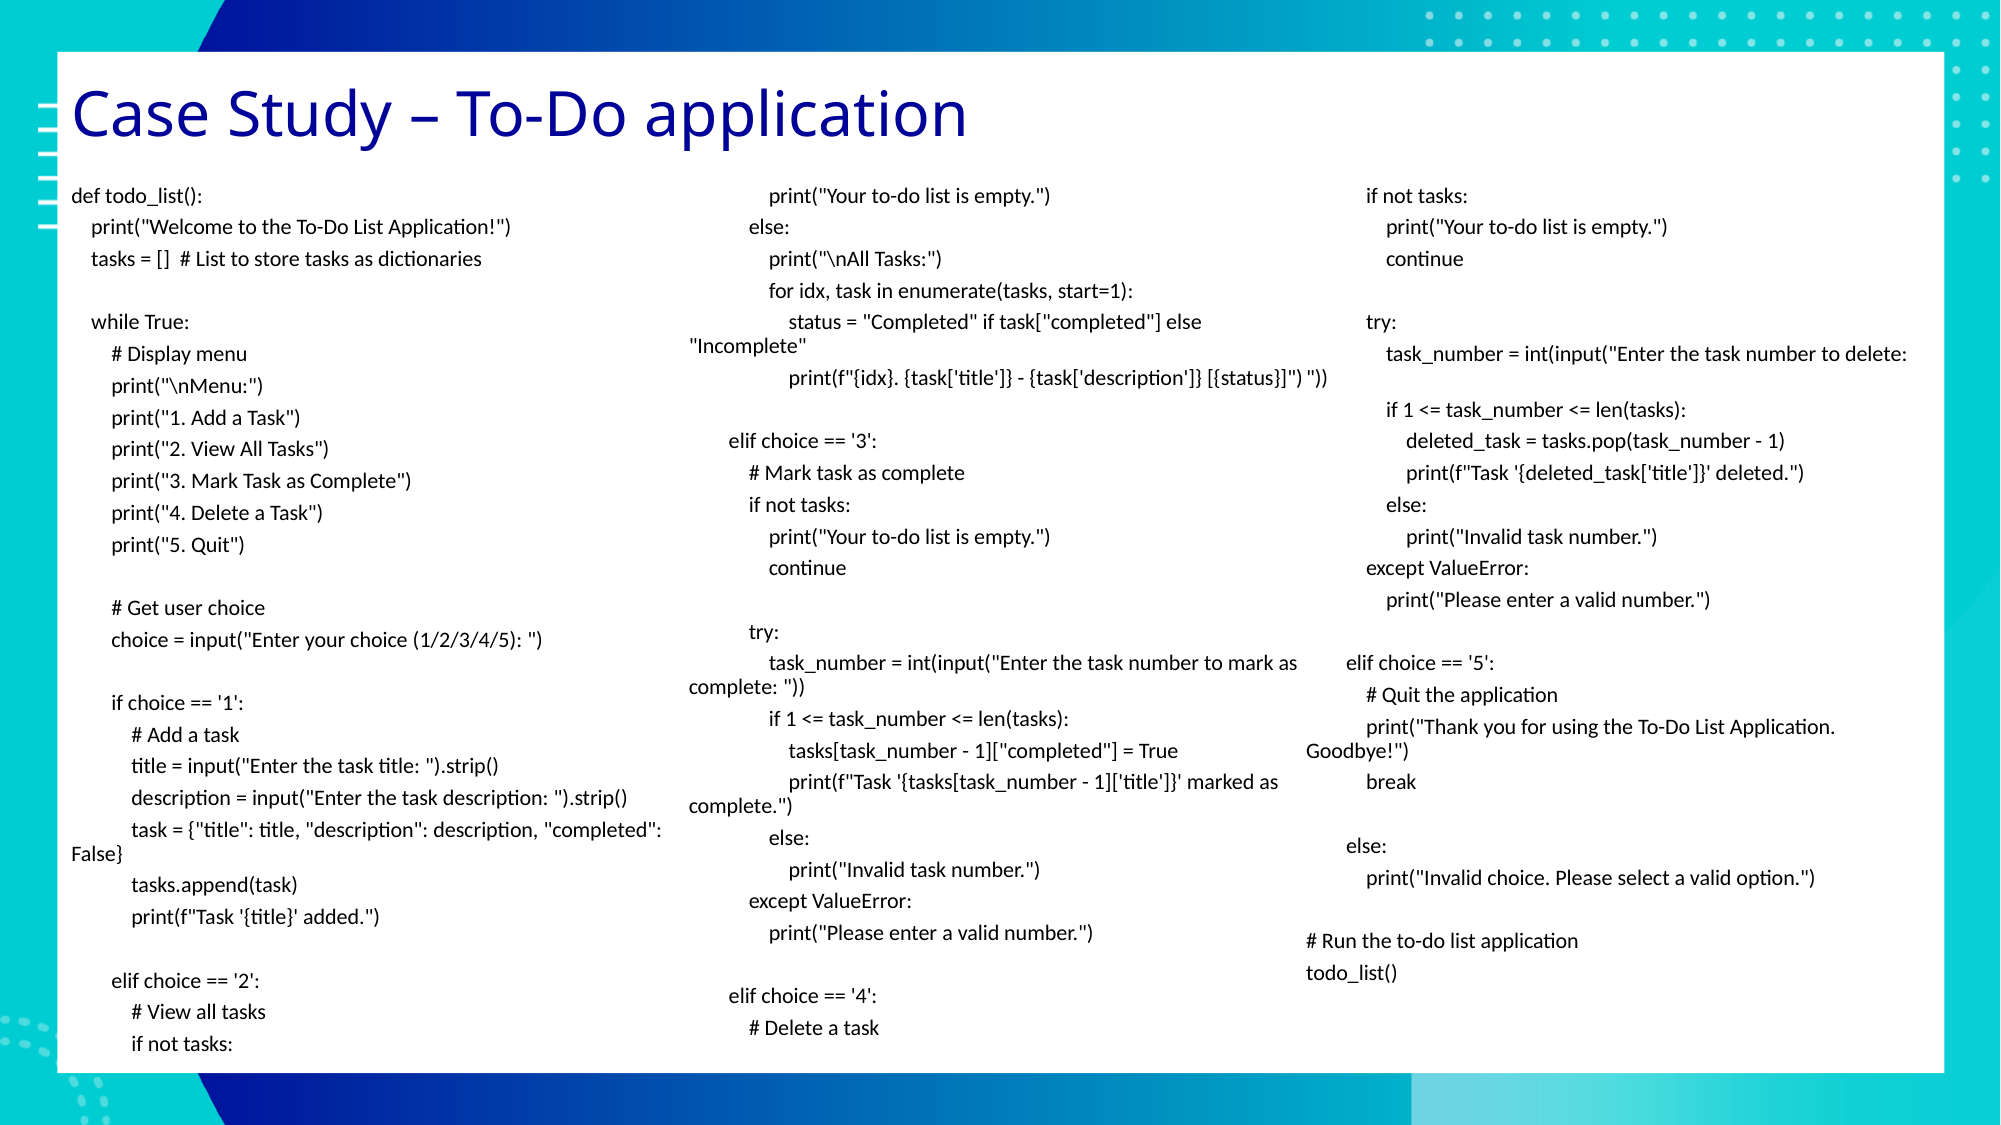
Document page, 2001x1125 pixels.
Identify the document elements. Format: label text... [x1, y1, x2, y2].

list def todo_list(): print("Welcome to the To-Do List Application!") tasks = [] # List to store tasks as dictionaries while True: # Display menu print("\nMenu:") print("1. Add a Task") print("2. View All Tasks") print("3. Mark Task as Complete") print("4. Delete a Task") print("5. Quit") # Get user choice choice = input("Enter your choice (1/2/3/4/5): ") if choice == '1': # Add a task title = input("Enter the task title: ").strip() description = input("Enter the task description: ").strip() task = {"title": title, "description": description, "completed": False} tasks.append(task) print(f"Task '{title}' added.") elif choice == '2': # View all tasks if not tasks: print("Your to-do list is empty.") else: print("\nAll Tasks:") for idx, task in enumerate(tasks, start=1): status = "Completed" if task["completed"] else "Incomplete" print(f"{idx}. {task['title']} - {task['description']} [{status}]") elif choice == '3': # Mark task as complete if not tasks: print("Your to-do list is empty.") continue try: task_number = int(input("Enter the task number to mark as complete: ")) if 1 <= task_number <= len(tasks): tasks[task_number - 1]["completed"] = True print(f"Task '{tasks[task_number - 1]['title']}' marked as complete.") else: print("Invalid task number.") except ValueError: print("Please enter a valid number.") elif choice == '4': # Delete a task if not tasks: print("Your to-do list is empty.") continue try: task_number = int(input("Enter the task number to delete: ")) if 1 <= task_number <= len(tasks): deleted_task = tasks.pop(task_number - 1) print(f"Task '{deleted_task['title']}' deleted.") else: print("Invalid task number.") except ValueError: print("Please enter a valid number.") elif choice == '5': # Quit the application print("Thank you for using the To-Do List Application. Goodbye!") break else: print("Invalid choice. Please select a valid option.") # Run the to-do list application todo_list() [56, 176, 1939, 1069]
title Case Study – To-Do application [56, 56, 1939, 176]
picture [0, 0, 2001, 1125]
